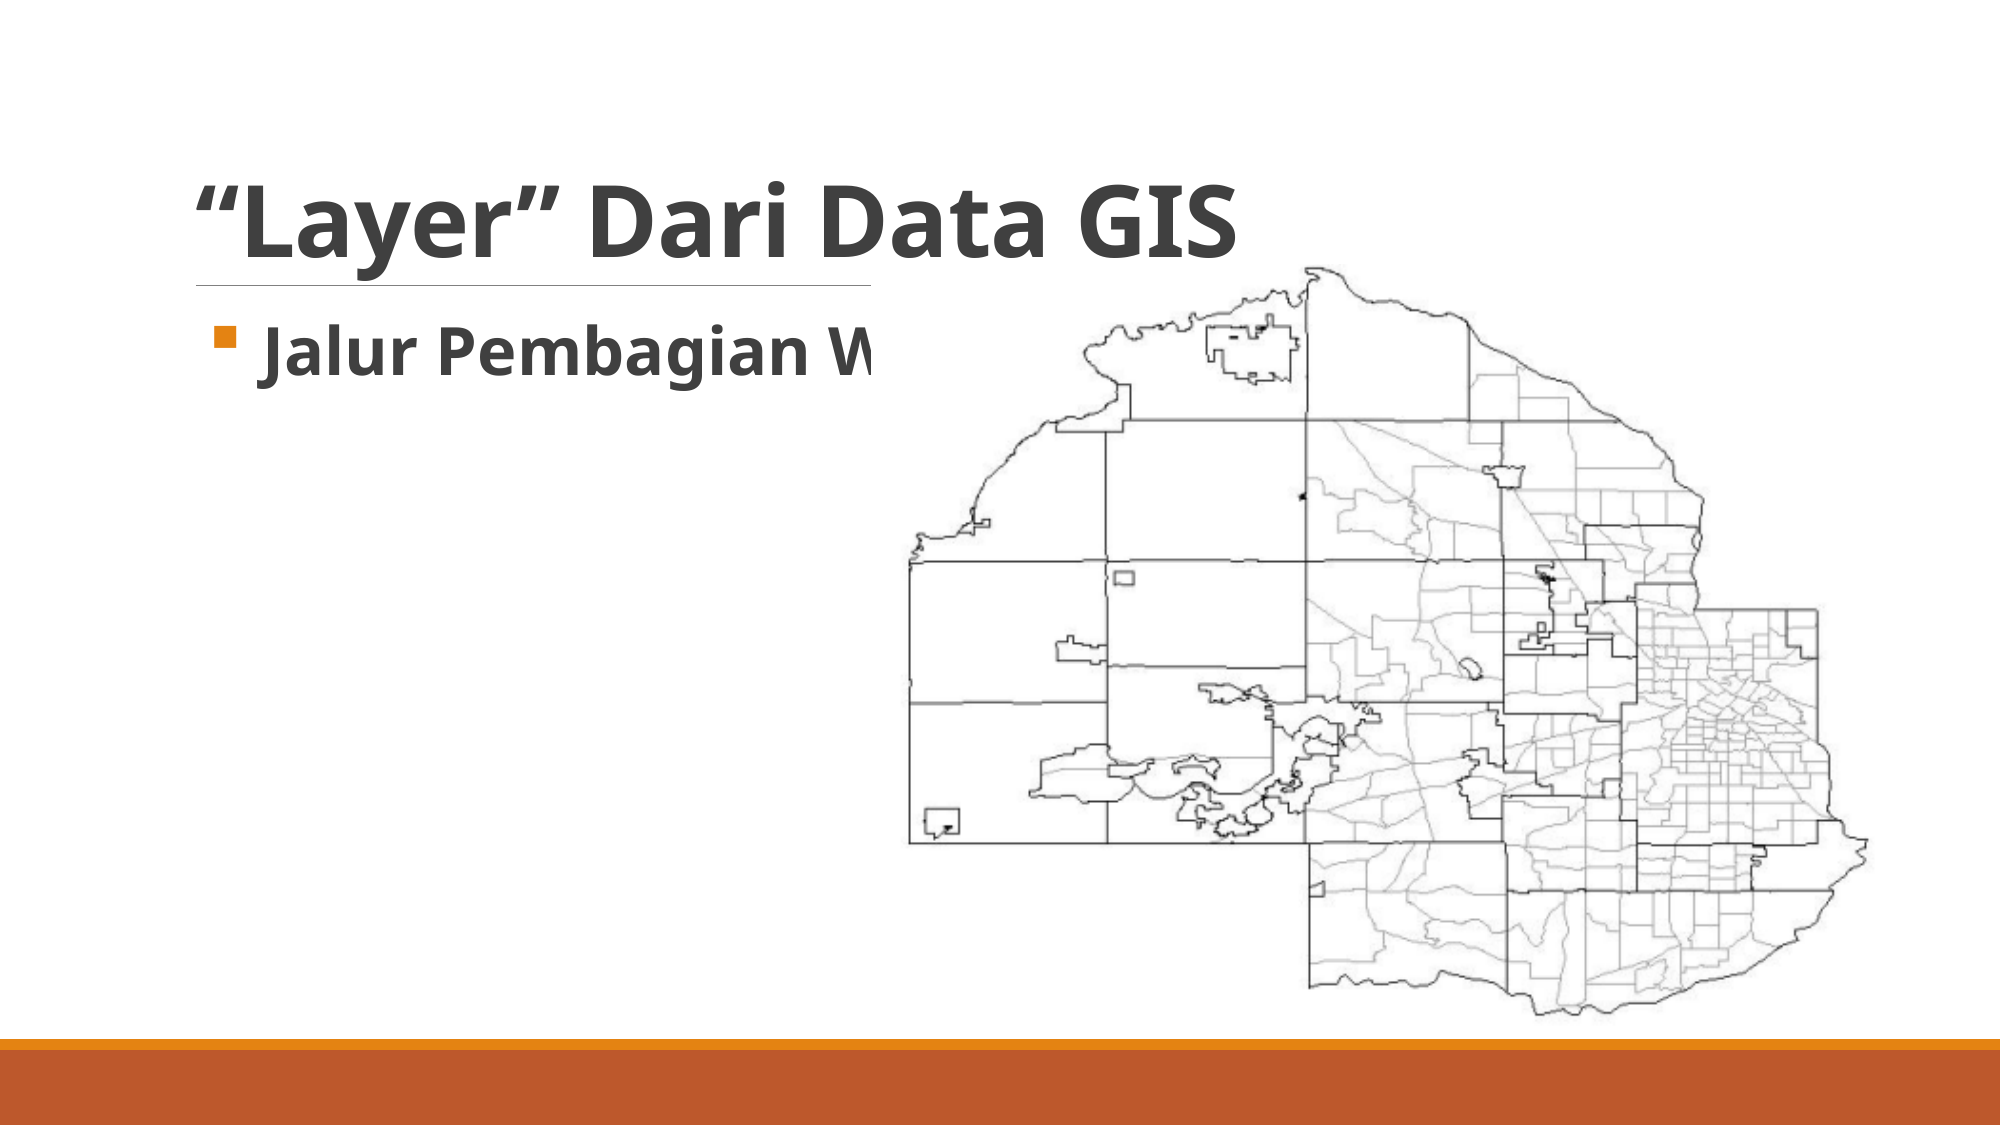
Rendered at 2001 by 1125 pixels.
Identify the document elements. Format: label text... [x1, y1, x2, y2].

list Jalur Pembagian Wilayah [180, 302, 867, 963]
title “Layer” Dari Data GIS [180, 47, 1830, 285]
picture [870, 263, 1885, 1040]
